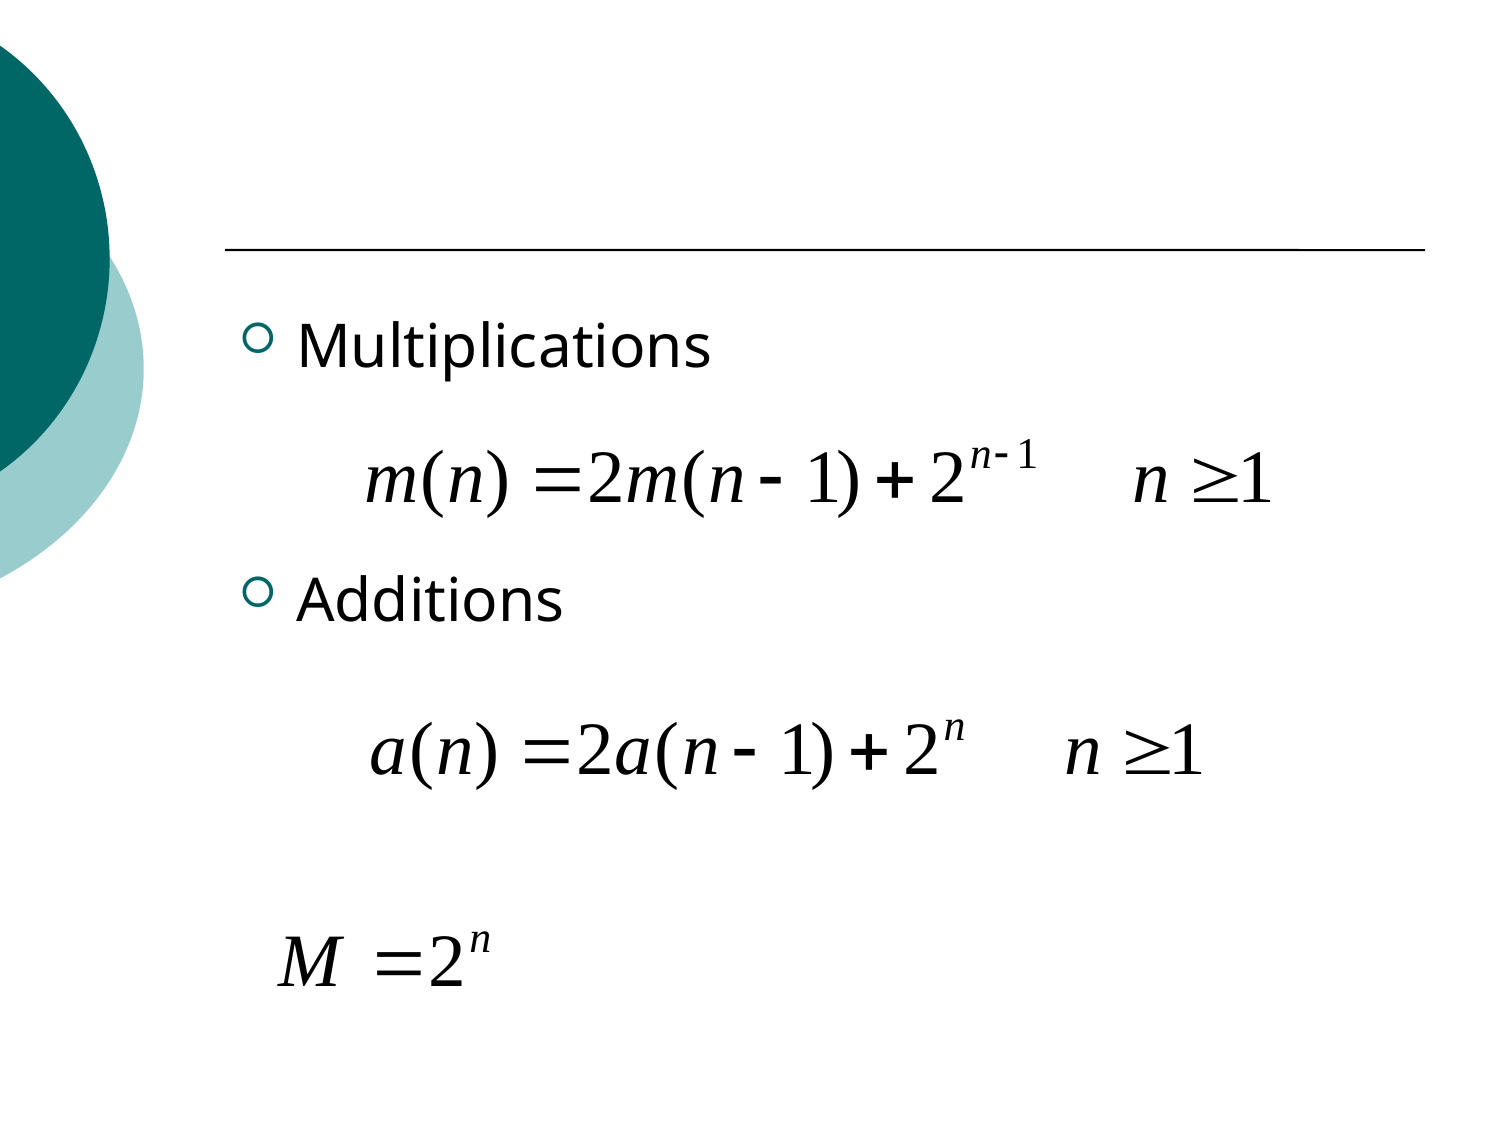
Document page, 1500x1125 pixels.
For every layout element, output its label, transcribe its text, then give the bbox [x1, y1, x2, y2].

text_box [353, 420, 1282, 534]
list Multiplications Additions [224, 299, 1425, 975]
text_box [357, 692, 1211, 806]
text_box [265, 904, 505, 1000]
